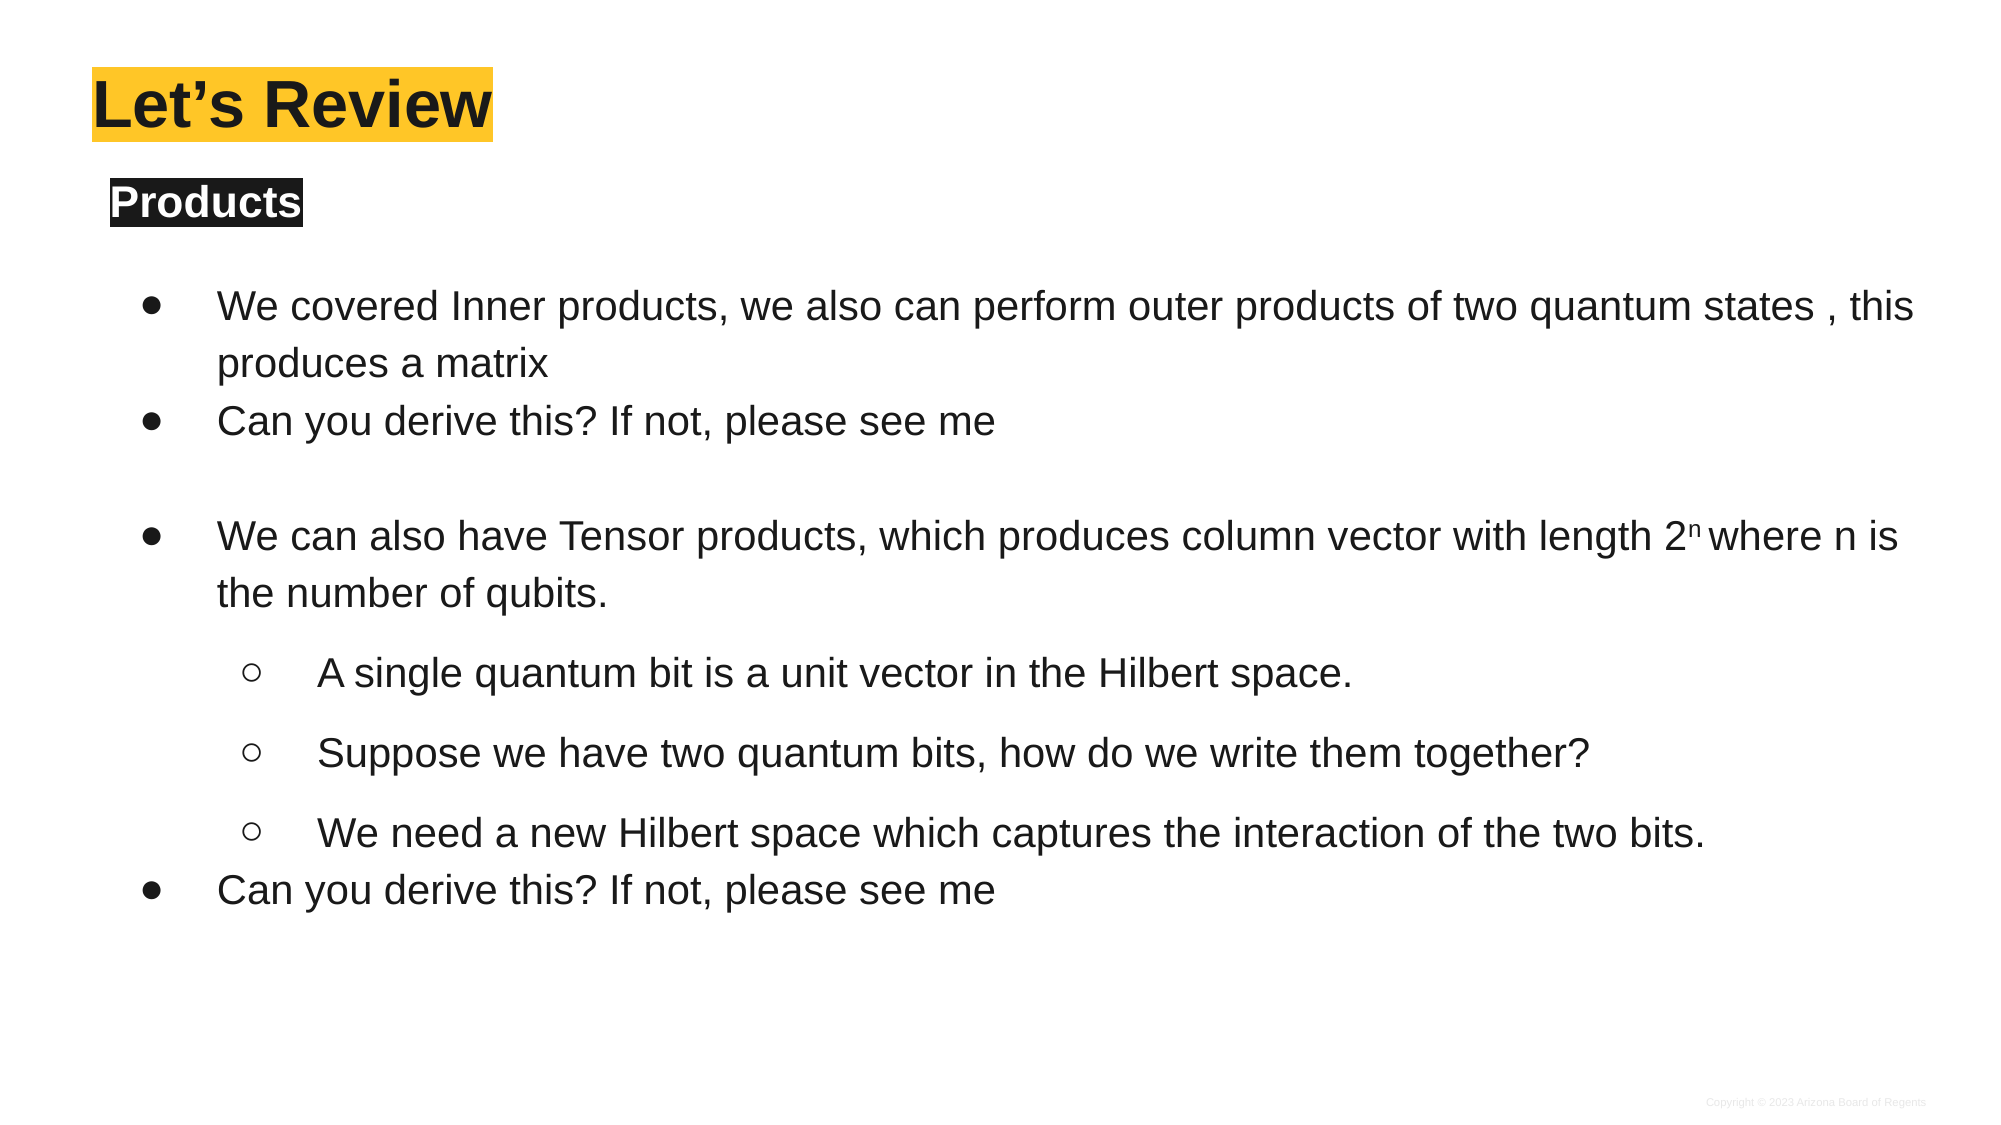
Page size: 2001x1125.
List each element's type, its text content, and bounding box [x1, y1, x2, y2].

list [92, 246, 1926, 1056]
title Let’s Review [92, 69, 1932, 166]
subtitle Products [92, 165, 1927, 228]
